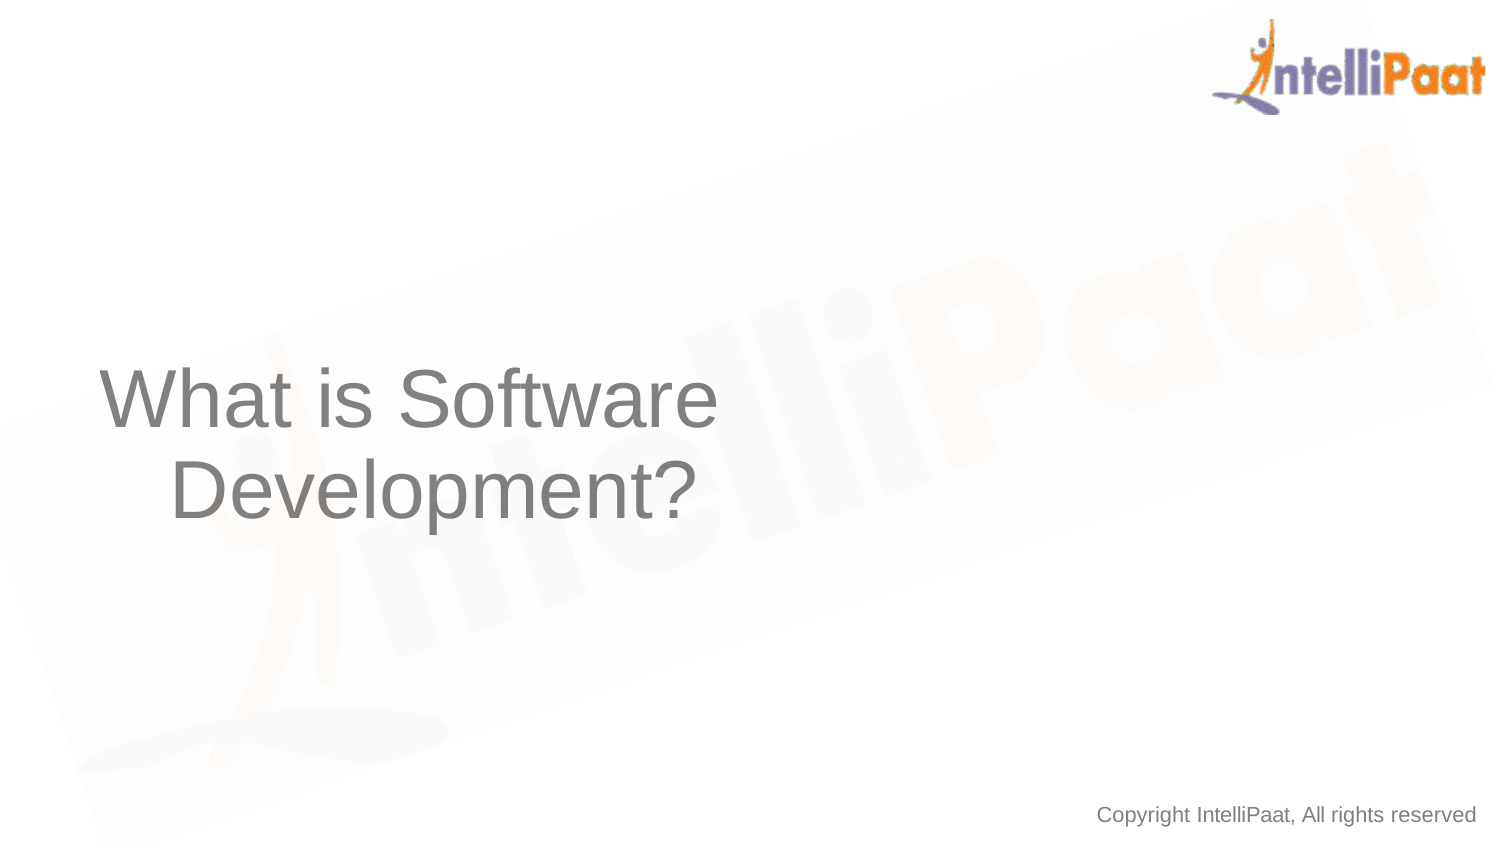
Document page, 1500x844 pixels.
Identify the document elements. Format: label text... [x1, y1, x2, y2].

text_box [0, 0, 1494, 844]
footer Copyright IntelliPaat, All rights reserved [1094, 801, 1485, 844]
